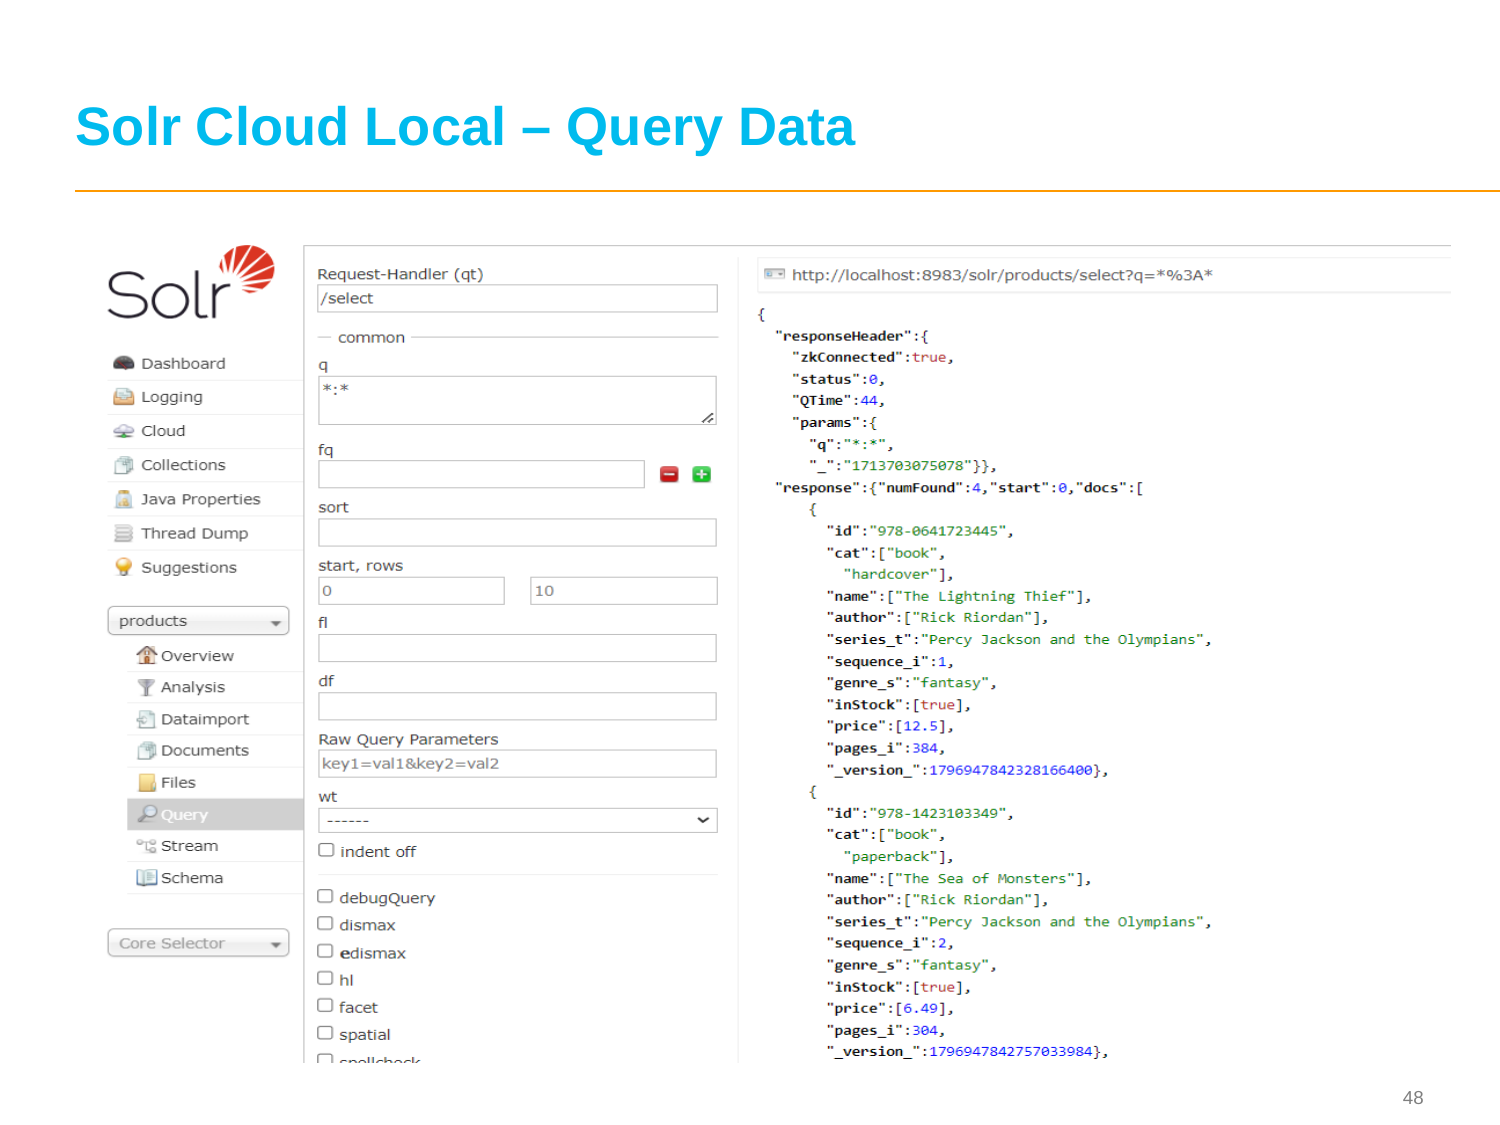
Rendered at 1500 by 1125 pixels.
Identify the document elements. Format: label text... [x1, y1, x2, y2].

title Solr Cloud Local – Query Data [75, 27, 1422, 157]
picture [88, 212, 1451, 1063]
